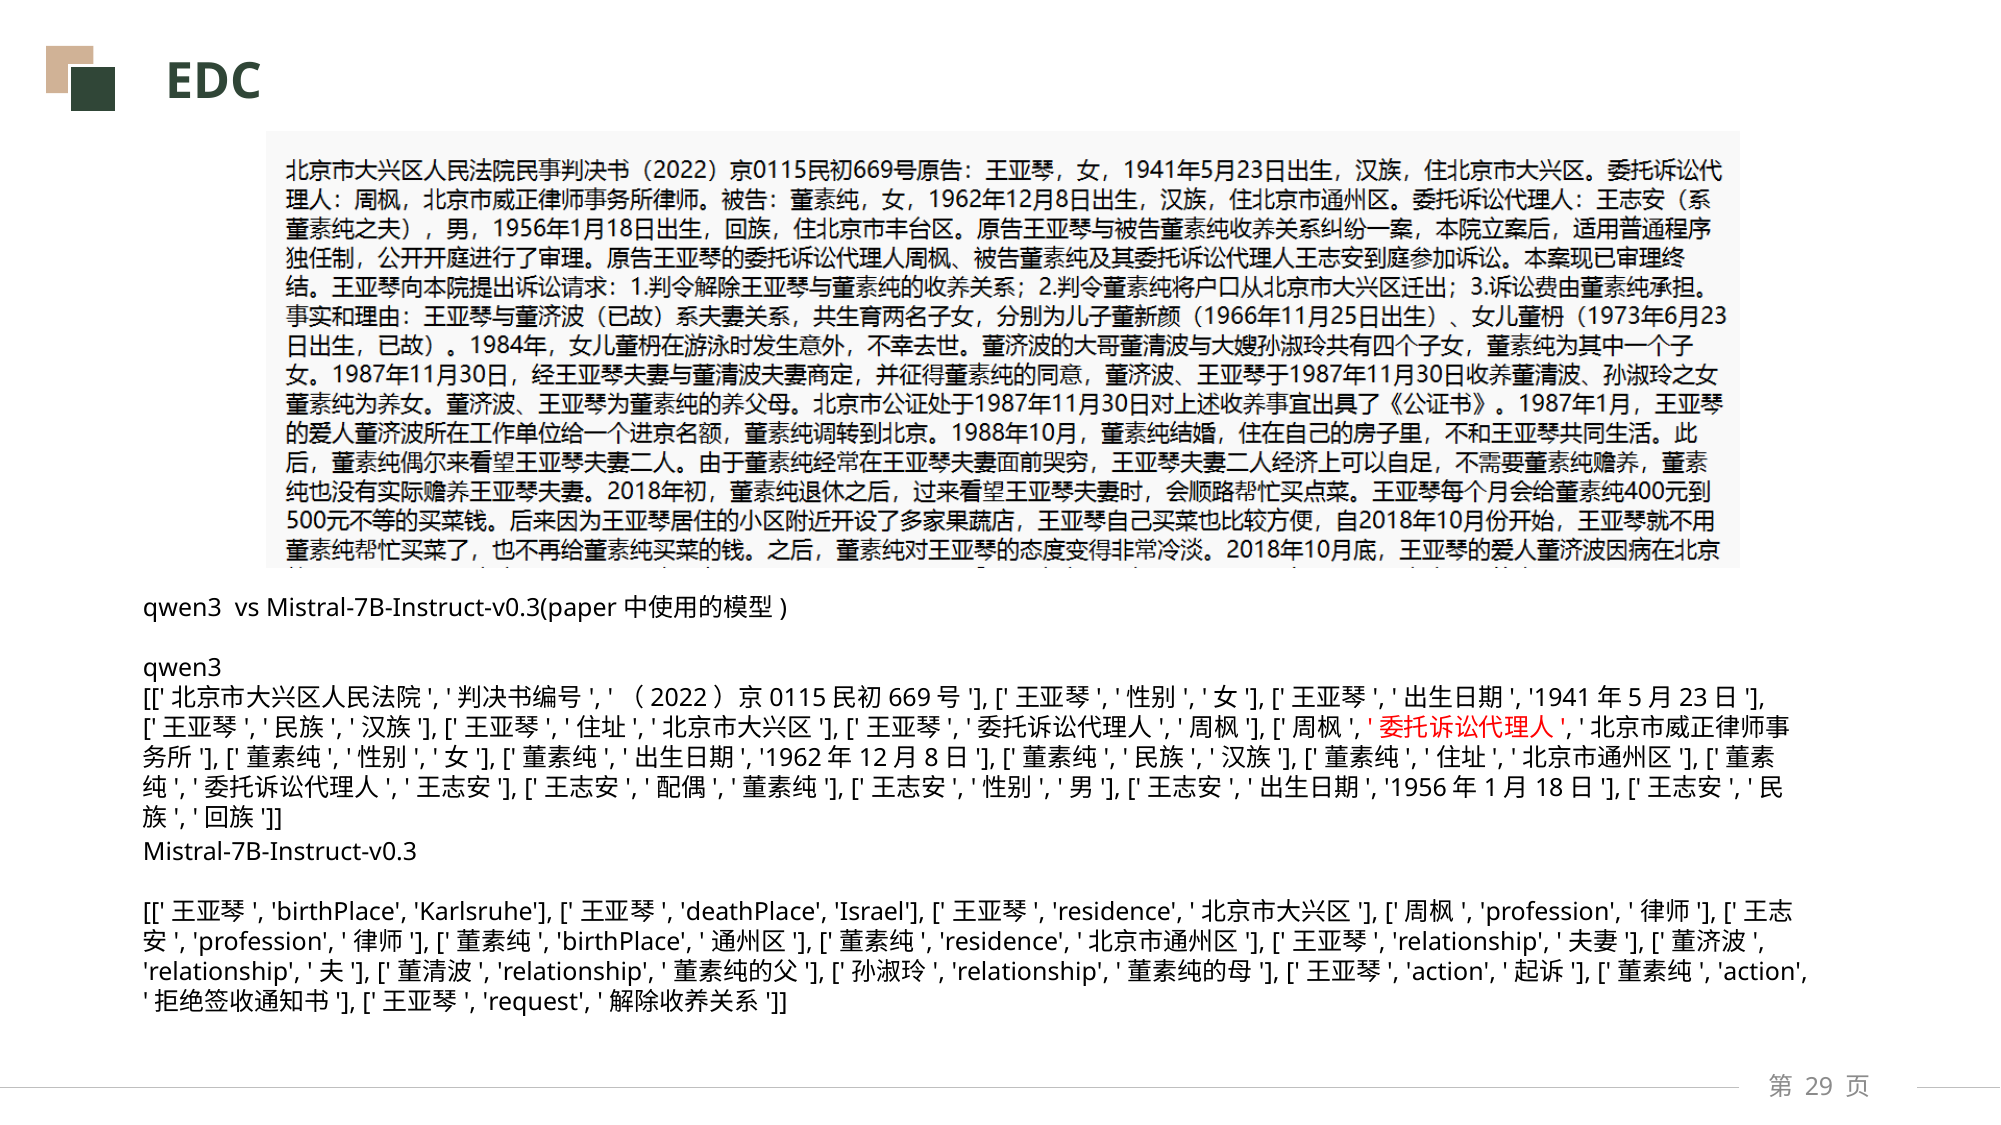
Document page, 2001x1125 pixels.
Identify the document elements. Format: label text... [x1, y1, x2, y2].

picture [266, 131, 1740, 568]
text_box qwen3 vs Mistral-7B-Instruct-v0.3(paper中使用的模型) qwen3 [['北京市大兴区人民法院', '判决书编号', '（2022）京0115民初669号'], ['王亚琴', '性别', '女'], ['王亚琴', '出生日期', '1941年5月23日'], ['王亚琴', '民族', '汉族'], ['王亚琴', '住址', '北京市大兴区'], ['王亚琴', '委托诉讼代理人', '周枫'], ['周枫', '委托诉讼代理人', '北京市威正律师事务所'], ['董素纯', '性别', '女'], ['董素纯', '出生日期', '1962年12月8日'], ['董素纯', '民族', '汉族'], ['董素纯', '住址', '北京市通州区'], ['董素纯', '委托诉讼代理人', '王志安'], ['王志安', '配偶', '董素纯'], ['王志安', '性别', '男'], ['王志安', '出生日期', '1956年1月18日'], ['王志安', '民族', '回族']] [128, 584, 1825, 839]
text_box Mistral-7B-Instruct-v0.3 [['王亚琴', 'birthPlace', 'Karlsruhe'], ['王亚琴', 'deathPlace', 'Israel'], ['王亚琴', 'residence', '北京市大兴区'], ['周枫', 'profession', '律师'], ['王志安', 'profession', '律师'], ['董素纯', 'birthPlace', '通州区'], ['董素纯', 'residence', '北京市通州区'], ['王亚琴', 'relationship', '夫妻'], ['董济波', 'relationship', '夫'], ['董清波', 'relationship', '董素纯的父'], ['孙淑玲', 'relationship', '董素纯的母'], ['王亚琴', 'action', '起诉'], ['董素纯', 'action', '拒绝签收通知书'], ['王亚琴', 'request', '解除收养关系']] [128, 828, 1852, 1099]
list EDC [150, 47, 1212, 132]
slide_number 第 页 [1739, 1057, 1900, 1118]
